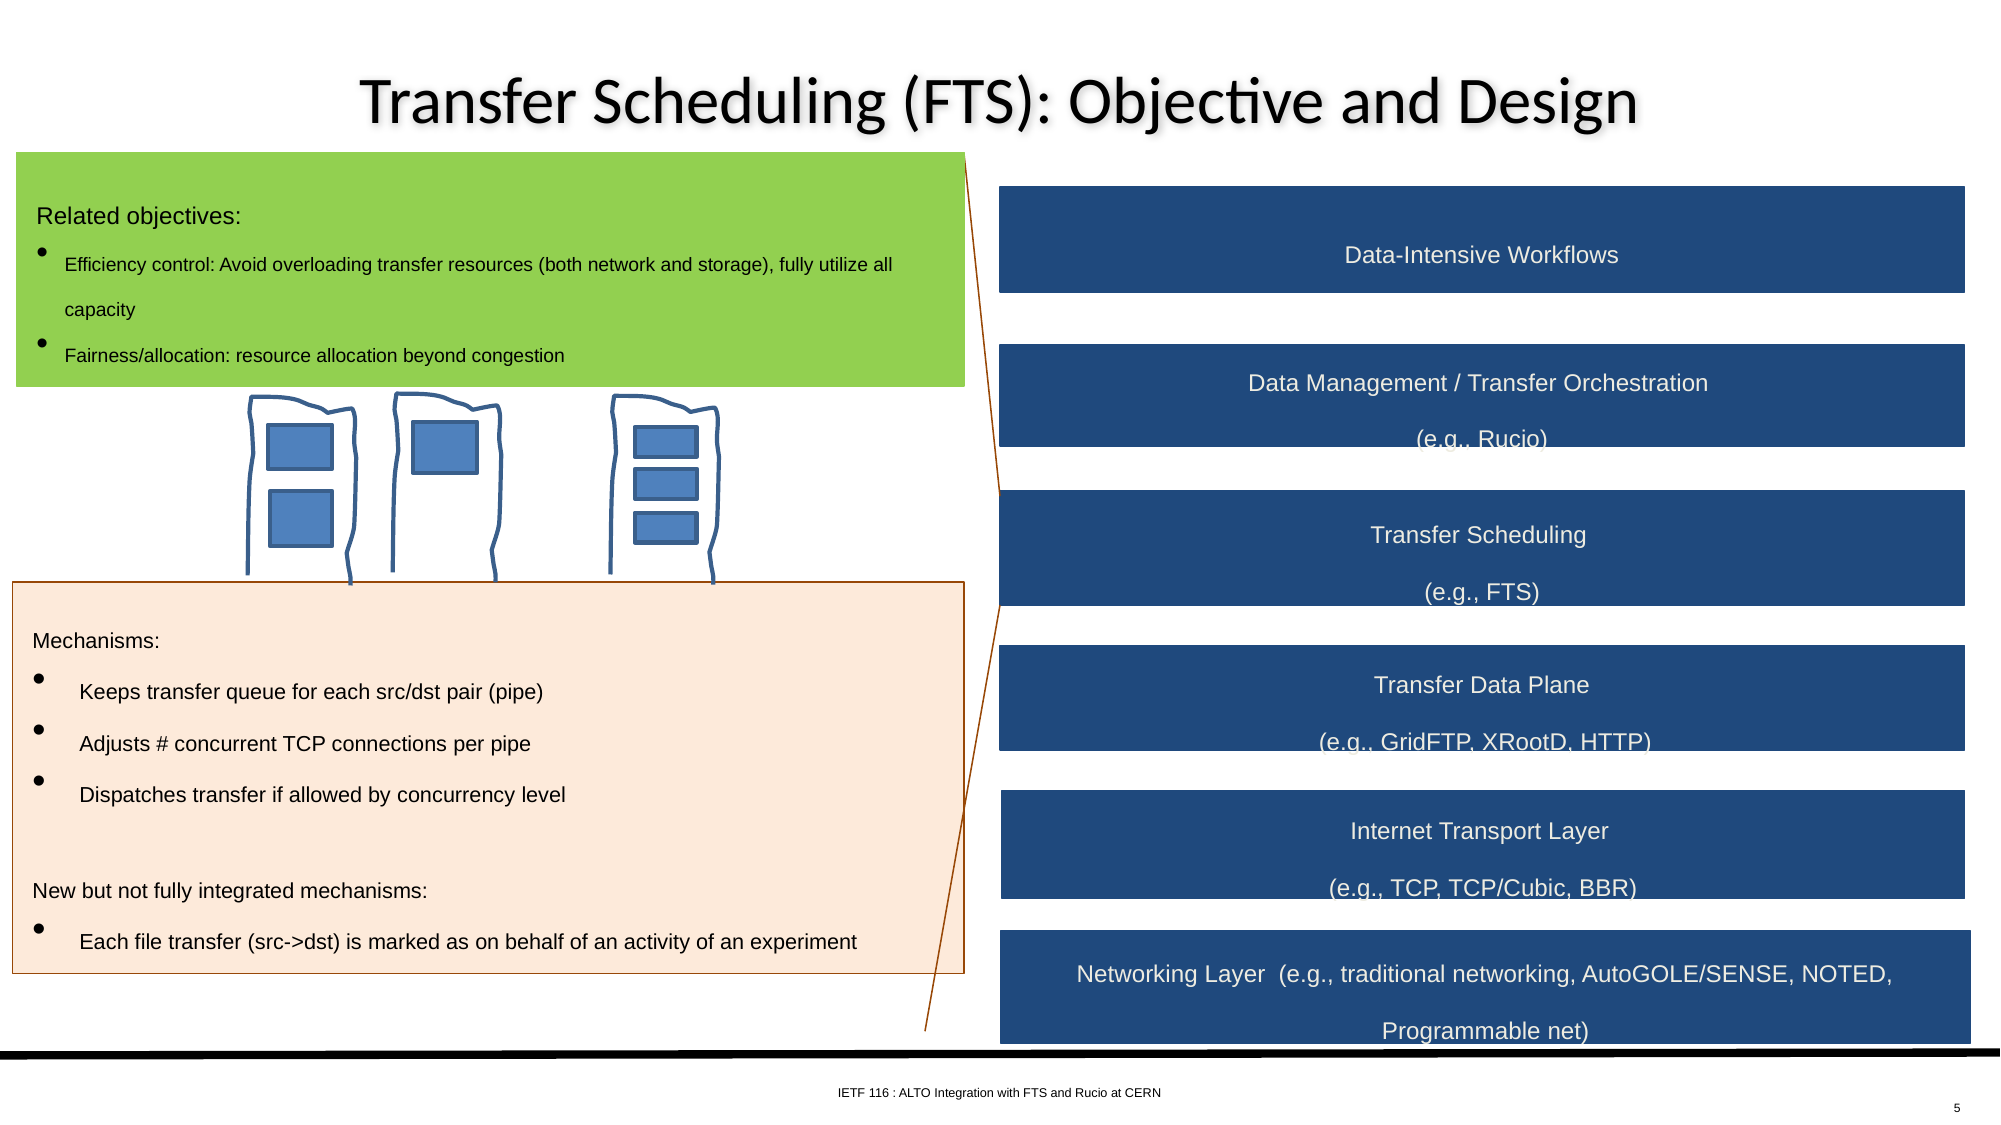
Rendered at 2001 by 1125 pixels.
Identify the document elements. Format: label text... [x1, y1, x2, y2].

text_box [245, 394, 359, 586]
text_box [268, 489, 334, 548]
text_box Data-Intensive Workflows [1004, 186, 1965, 293]
text_box Transfer Scheduling (e.g., FTS) [999, 491, 1965, 606]
text_box [633, 511, 699, 545]
text_box [411, 420, 479, 475]
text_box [924, 604, 1001, 1032]
text_box Mechanisms: Keeps transfer queue for each src/dst pair (pipe) Adjusts # concurrent TCP connections per pipe Dispatches transfer if allowed by concurrency level New but not fully integrated mechanisms: Each file transfer (src->dst) is marked as on behalf of an activity of an experiment [12, 581, 964, 974]
text_box Data Management / Transfer Orchestration (e.g., Rucio) [1004, 345, 1965, 447]
text_box Transfer Data Plane (e.g., GridFTP, XRootD, HTTP) [1004, 645, 1965, 750]
text_box [390, 391, 504, 583]
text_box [963, 152, 1001, 497]
title Transfer Scheduling (FTS): Objective and Design [14, 36, 1986, 162]
text_box [608, 393, 722, 585]
text_box Internet Transport Layer (e.g., TCP, TCP/Cubic, BBR) [1004, 790, 1965, 899]
text_box Related objectives: Efficiency control: Avoid overloading transfer resources (both network and storage), fully utilize all capacity Fairness/allocation: resource allocation beyond congestion [16, 152, 962, 386]
text_box Networking Layer (e.g., traditional networking, AutoGOLE/SENSE, NOTED, Programmable net) [1000, 930, 1971, 1044]
text_box [633, 467, 699, 501]
text_box [633, 425, 699, 459]
text_box [266, 423, 334, 471]
